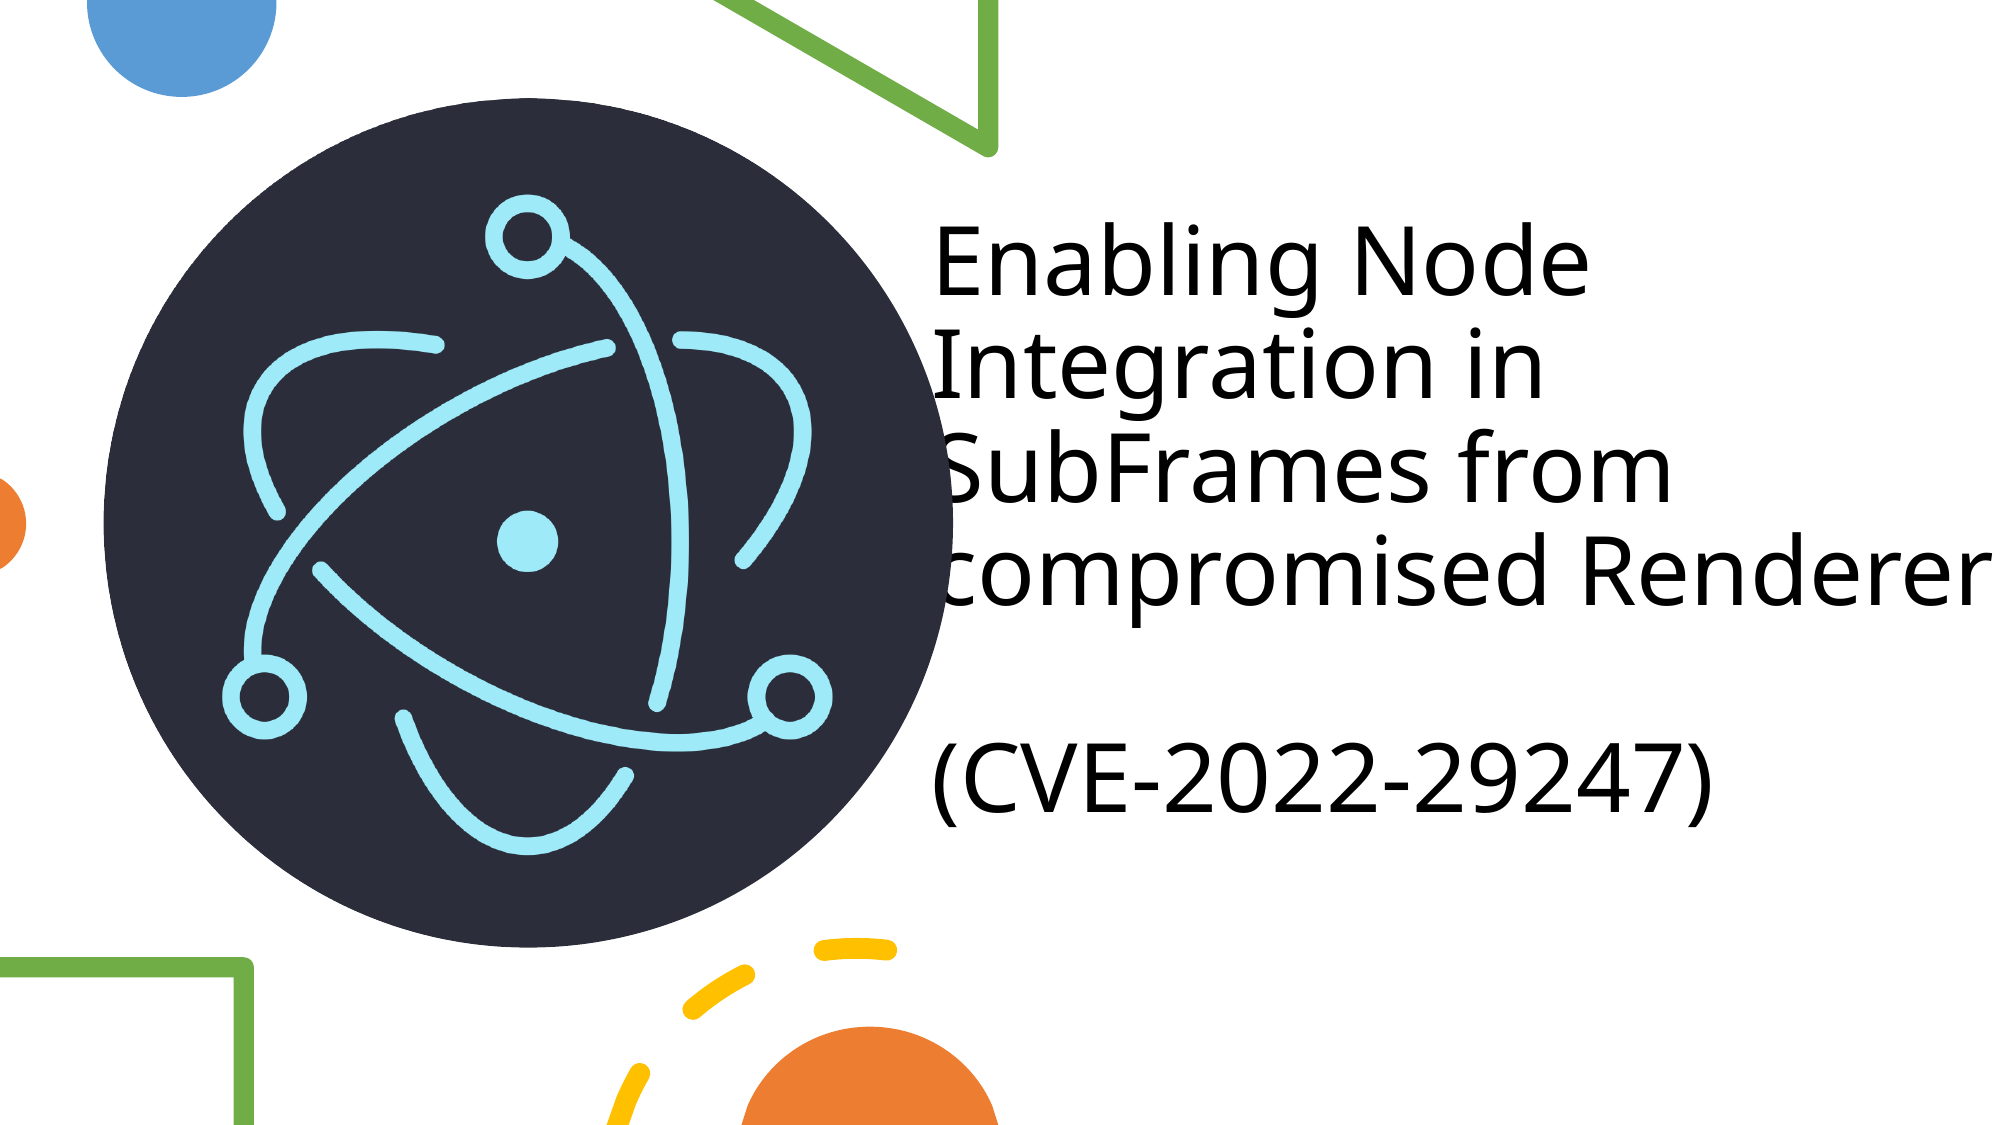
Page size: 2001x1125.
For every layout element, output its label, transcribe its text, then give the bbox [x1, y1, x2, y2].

text_box [85, 0, 278, 98]
text_box [954, 0, 999, 158]
text_box [0, 0, 2000, 1125]
picture [103, 98, 954, 948]
text_box [0, 477, 28, 571]
text_box [740, 1025, 1000, 1125]
title Enabling Node Integration in SubFrames from compromised Renderer (CVE-2022-29247) [954, 276, 2000, 770]
text_box [0, 957, 254, 1125]
text_box [713, 0, 924, 98]
text_box [813, 948, 898, 961]
text_box [682, 964, 756, 1020]
text_box [606, 1063, 651, 1125]
